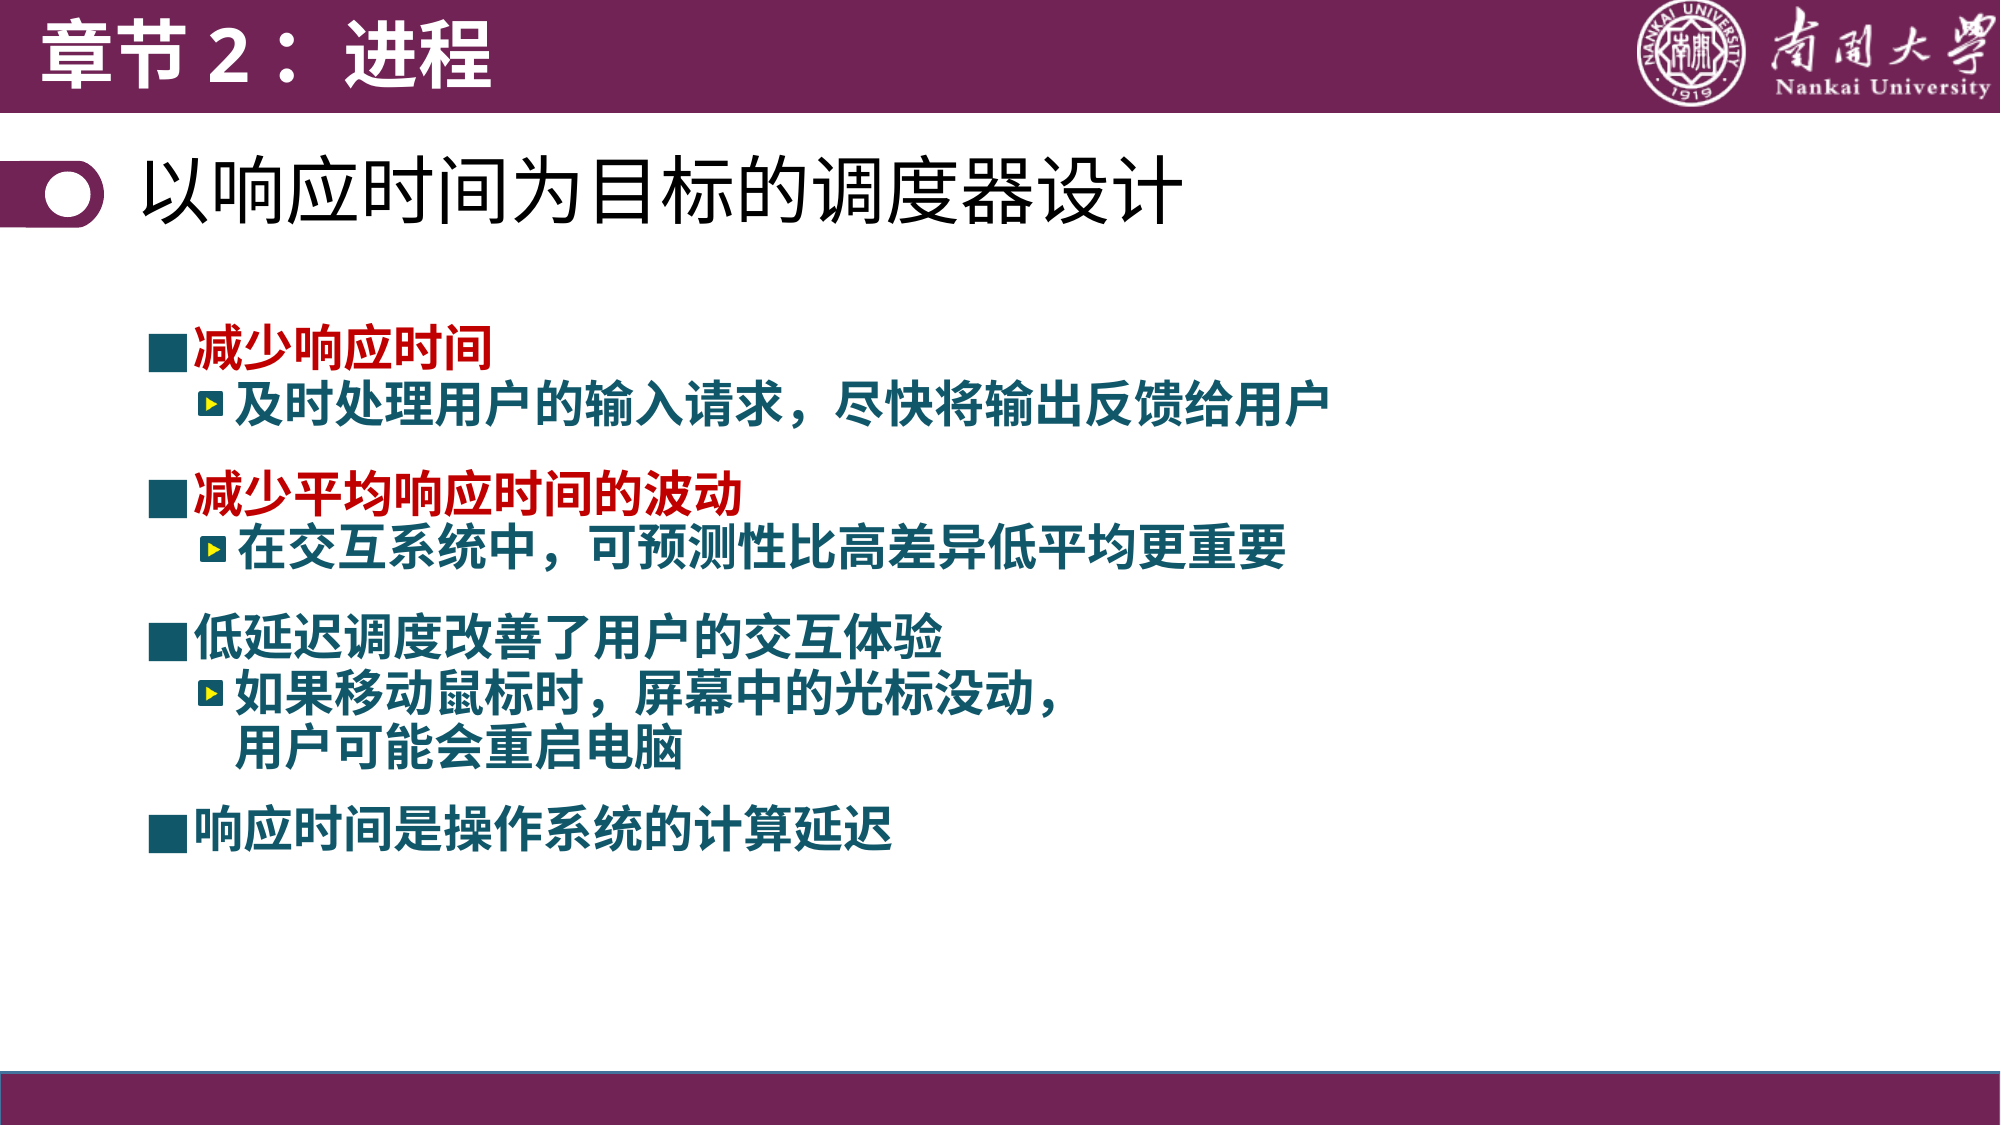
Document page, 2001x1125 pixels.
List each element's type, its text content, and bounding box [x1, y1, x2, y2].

picture [1637, 0, 2001, 110]
text_box 以响应时间为目标的调度器设计 [119, 130, 1620, 259]
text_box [129, 309, 1464, 434]
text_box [0, 160, 104, 228]
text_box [129, 790, 1097, 867]
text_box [129, 598, 1283, 765]
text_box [129, 455, 1415, 577]
text_box 章节2：进程 [24, 0, 1025, 116]
